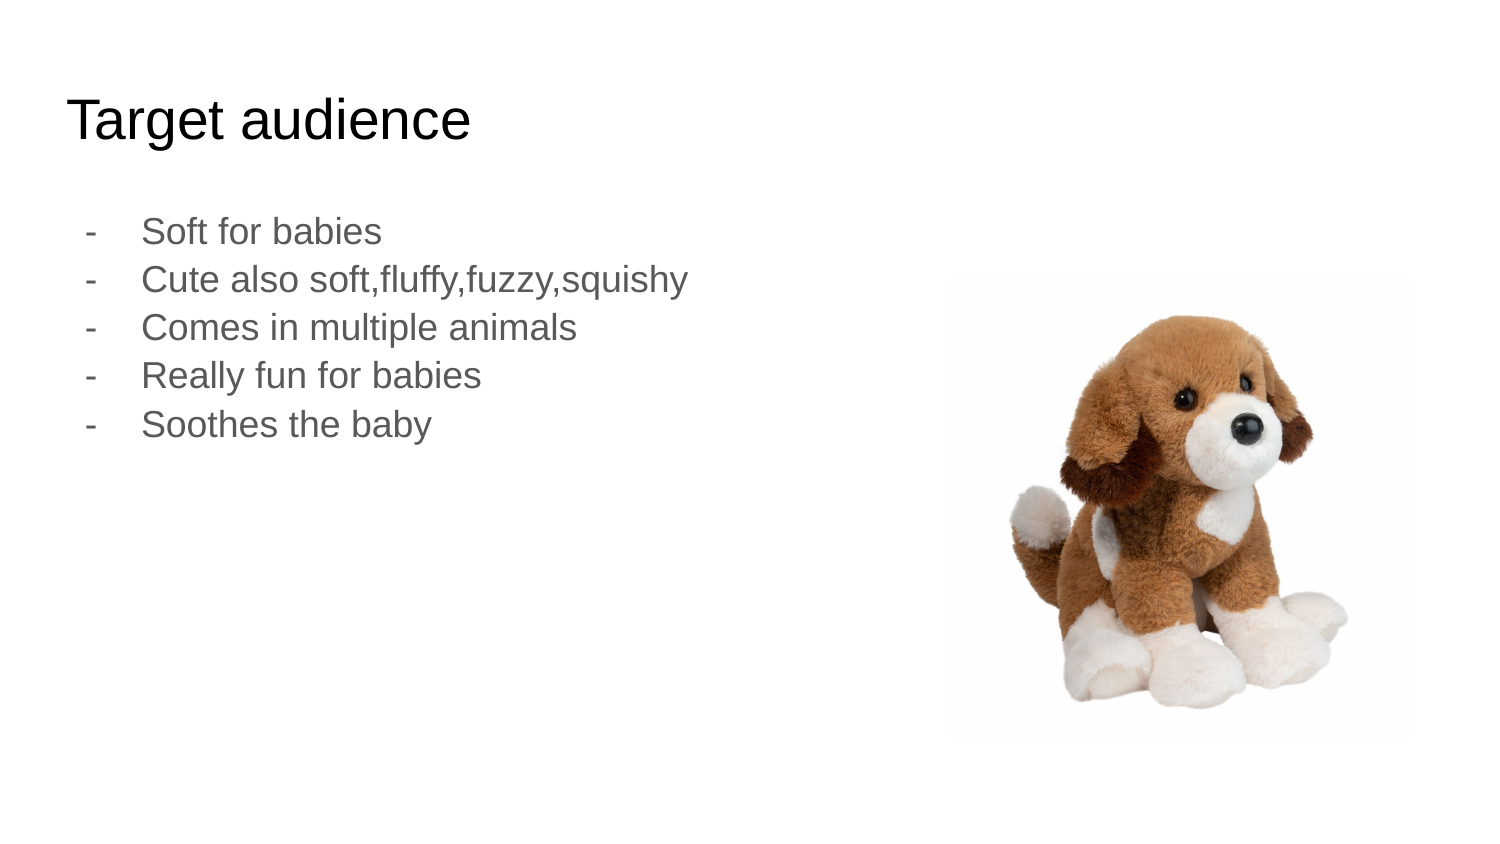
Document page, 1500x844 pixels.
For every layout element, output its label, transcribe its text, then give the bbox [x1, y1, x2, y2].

title Target audience [51, 72, 1449, 167]
picture [947, 277, 1410, 740]
list Soft for babies Cute also soft,fluffy,fuzzy,squishy Comes in multiple animals Really fun for babies Soothes the baby [51, 189, 1449, 750]
